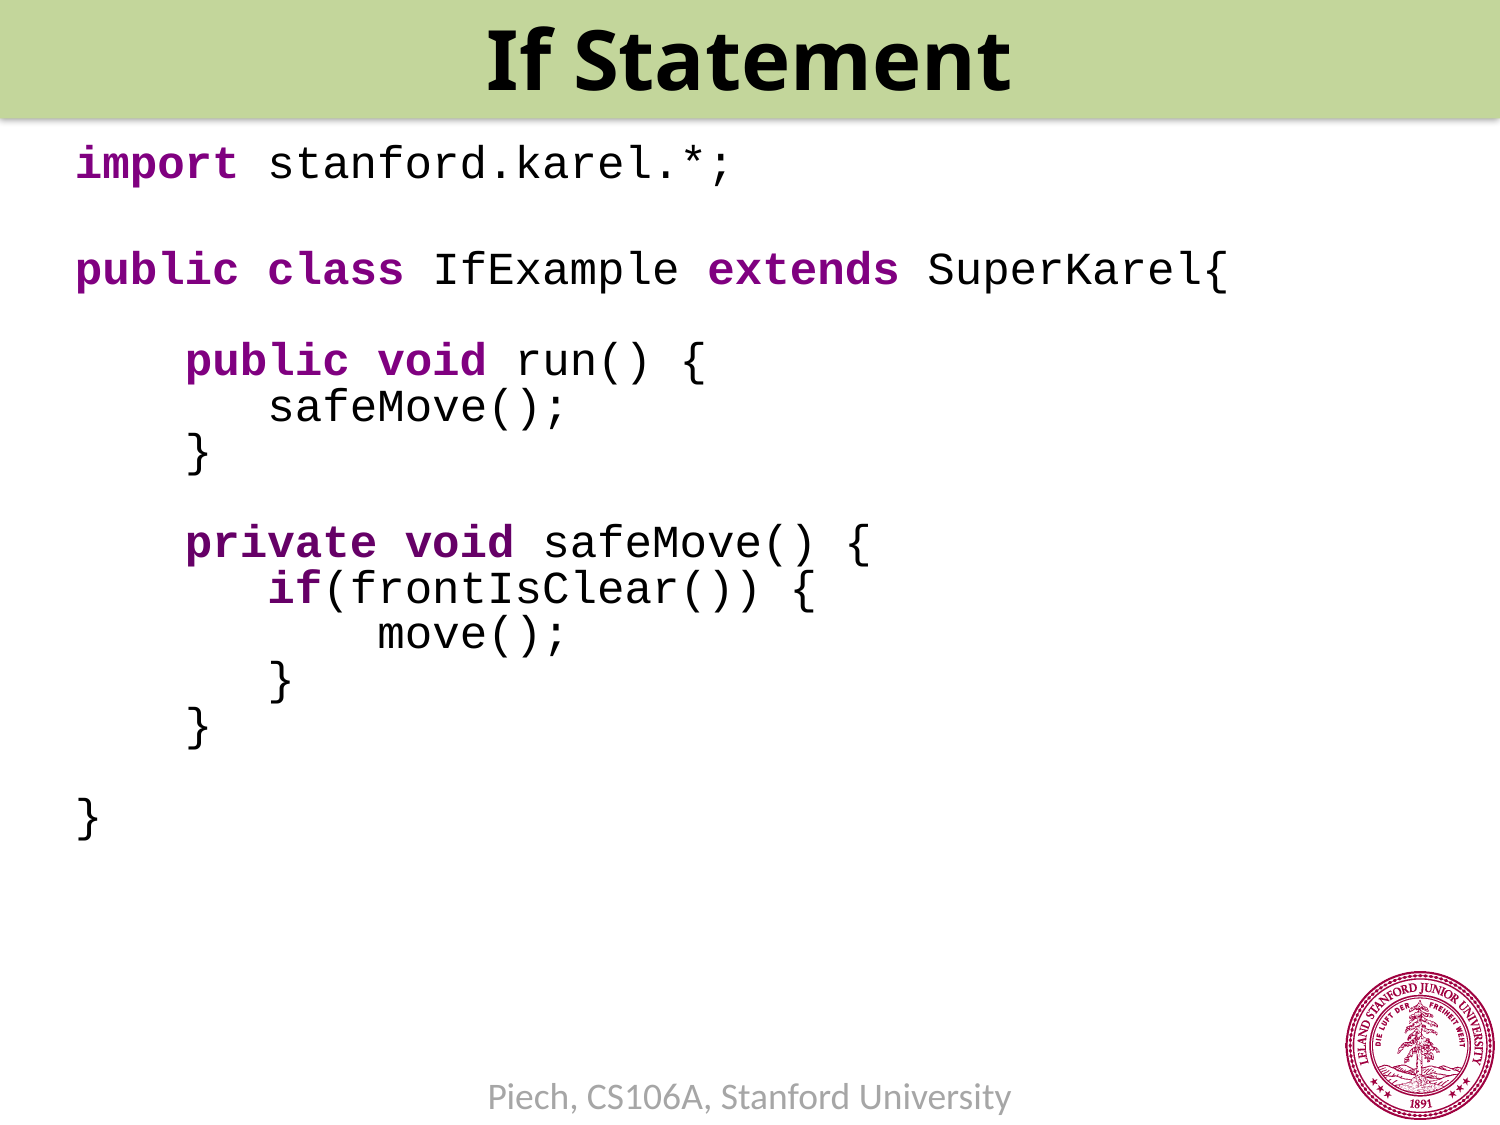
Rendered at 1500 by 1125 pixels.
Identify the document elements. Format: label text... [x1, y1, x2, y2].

picture [1345, 971, 1495, 1120]
text_box If Statement [0, 0, 1500, 122]
text_box import stanford.karel.*; public class IfExample extends SuperKarel{ public void run() { safeMove(); } private void safeMove() { if(frontIsClear()) { move(); } } } [74, 134, 1425, 1096]
